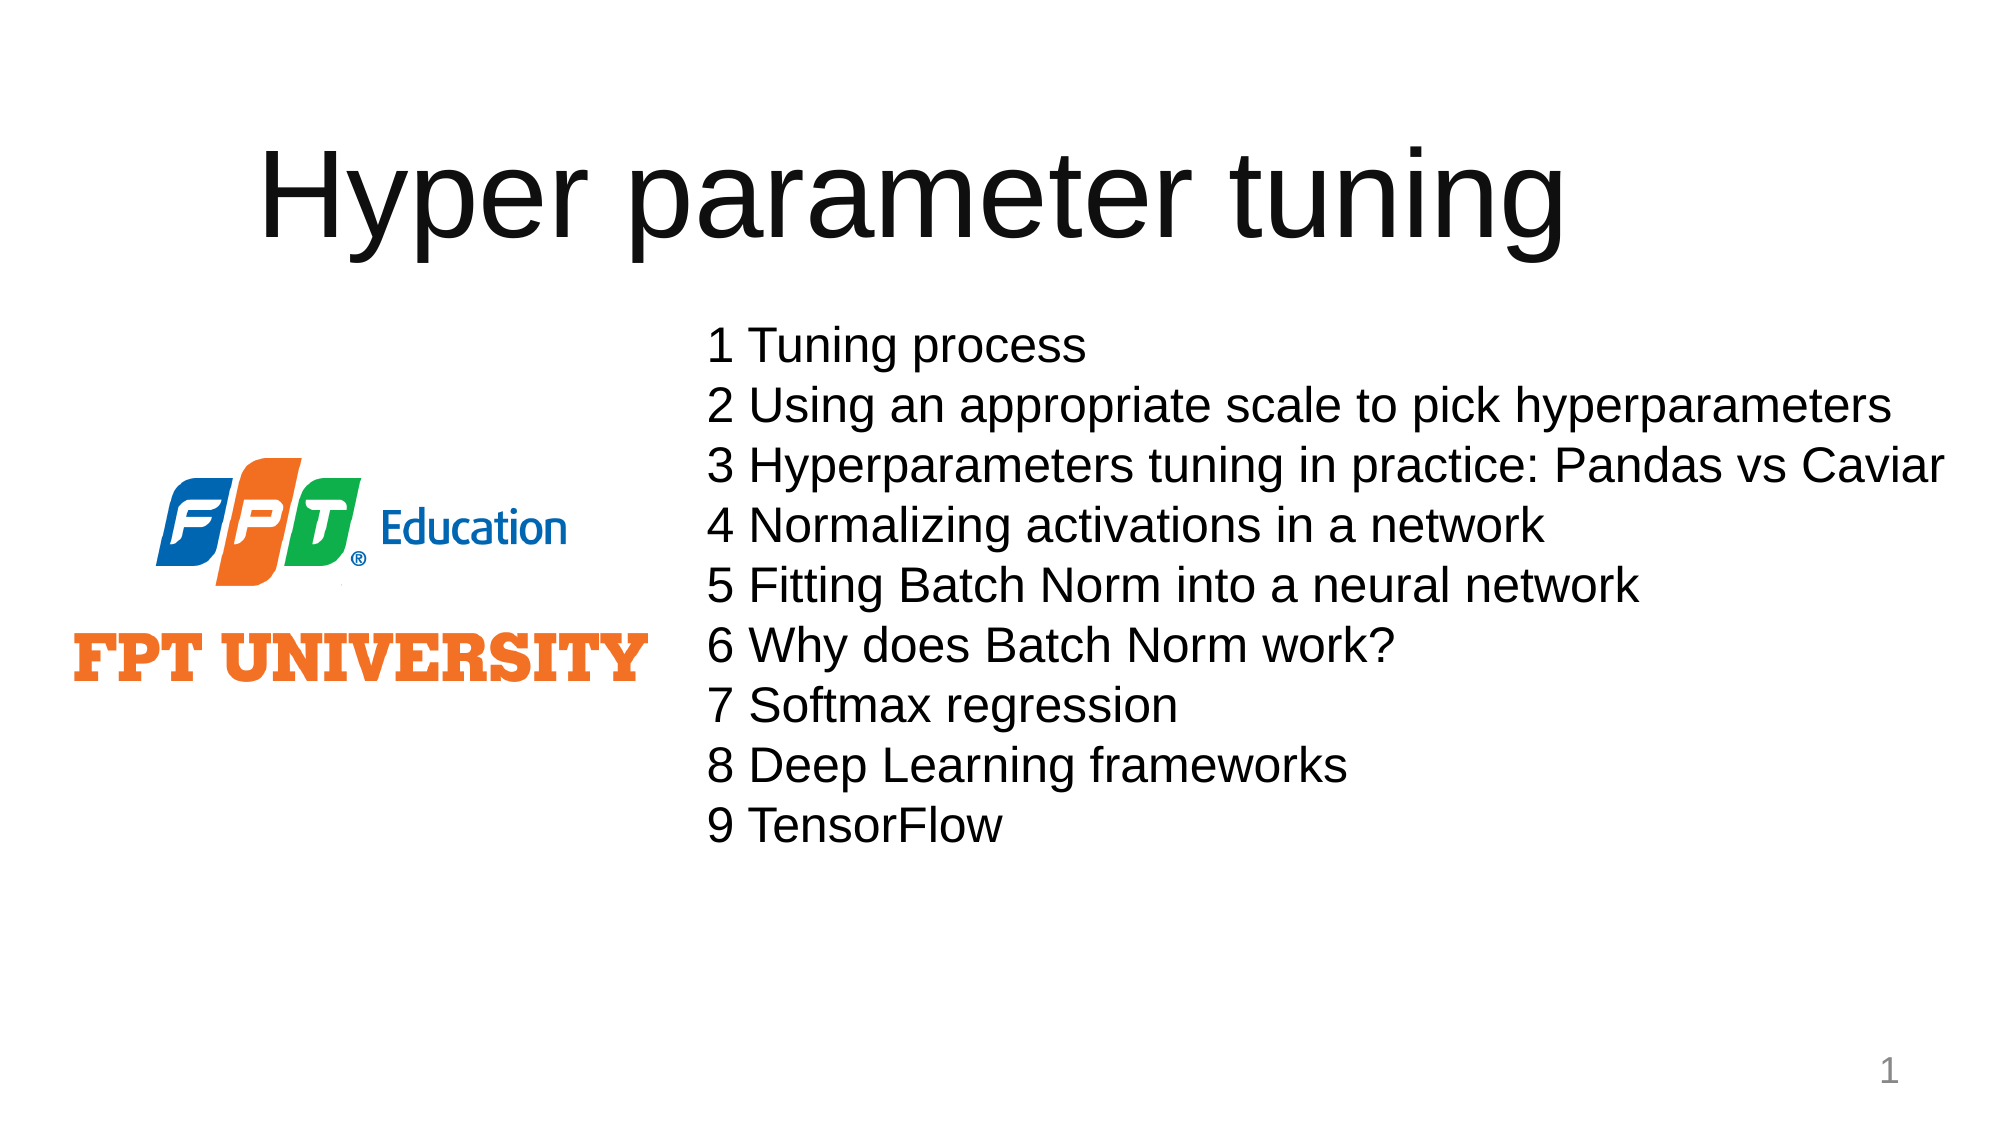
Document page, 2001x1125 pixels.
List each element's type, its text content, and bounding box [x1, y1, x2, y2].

list 1 Tuning process 2 Using an appropriate scale to pick hyperparameters 3 Hyperparameters tuning in practice: Pandas vs Caviar 4 Normalizing activations in a network 5 Fitting Batch Norm into a neural network 6 Why does Batch Norm work? 7 Softmax regression 8 Deep Learning frameworks 9 TensorFlow [706, 312, 1965, 1018]
title Hyper parameter tuning [256, 90, 1744, 413]
slide_number 1 [1440, 1046, 1900, 1125]
picture [33, 392, 670, 743]
